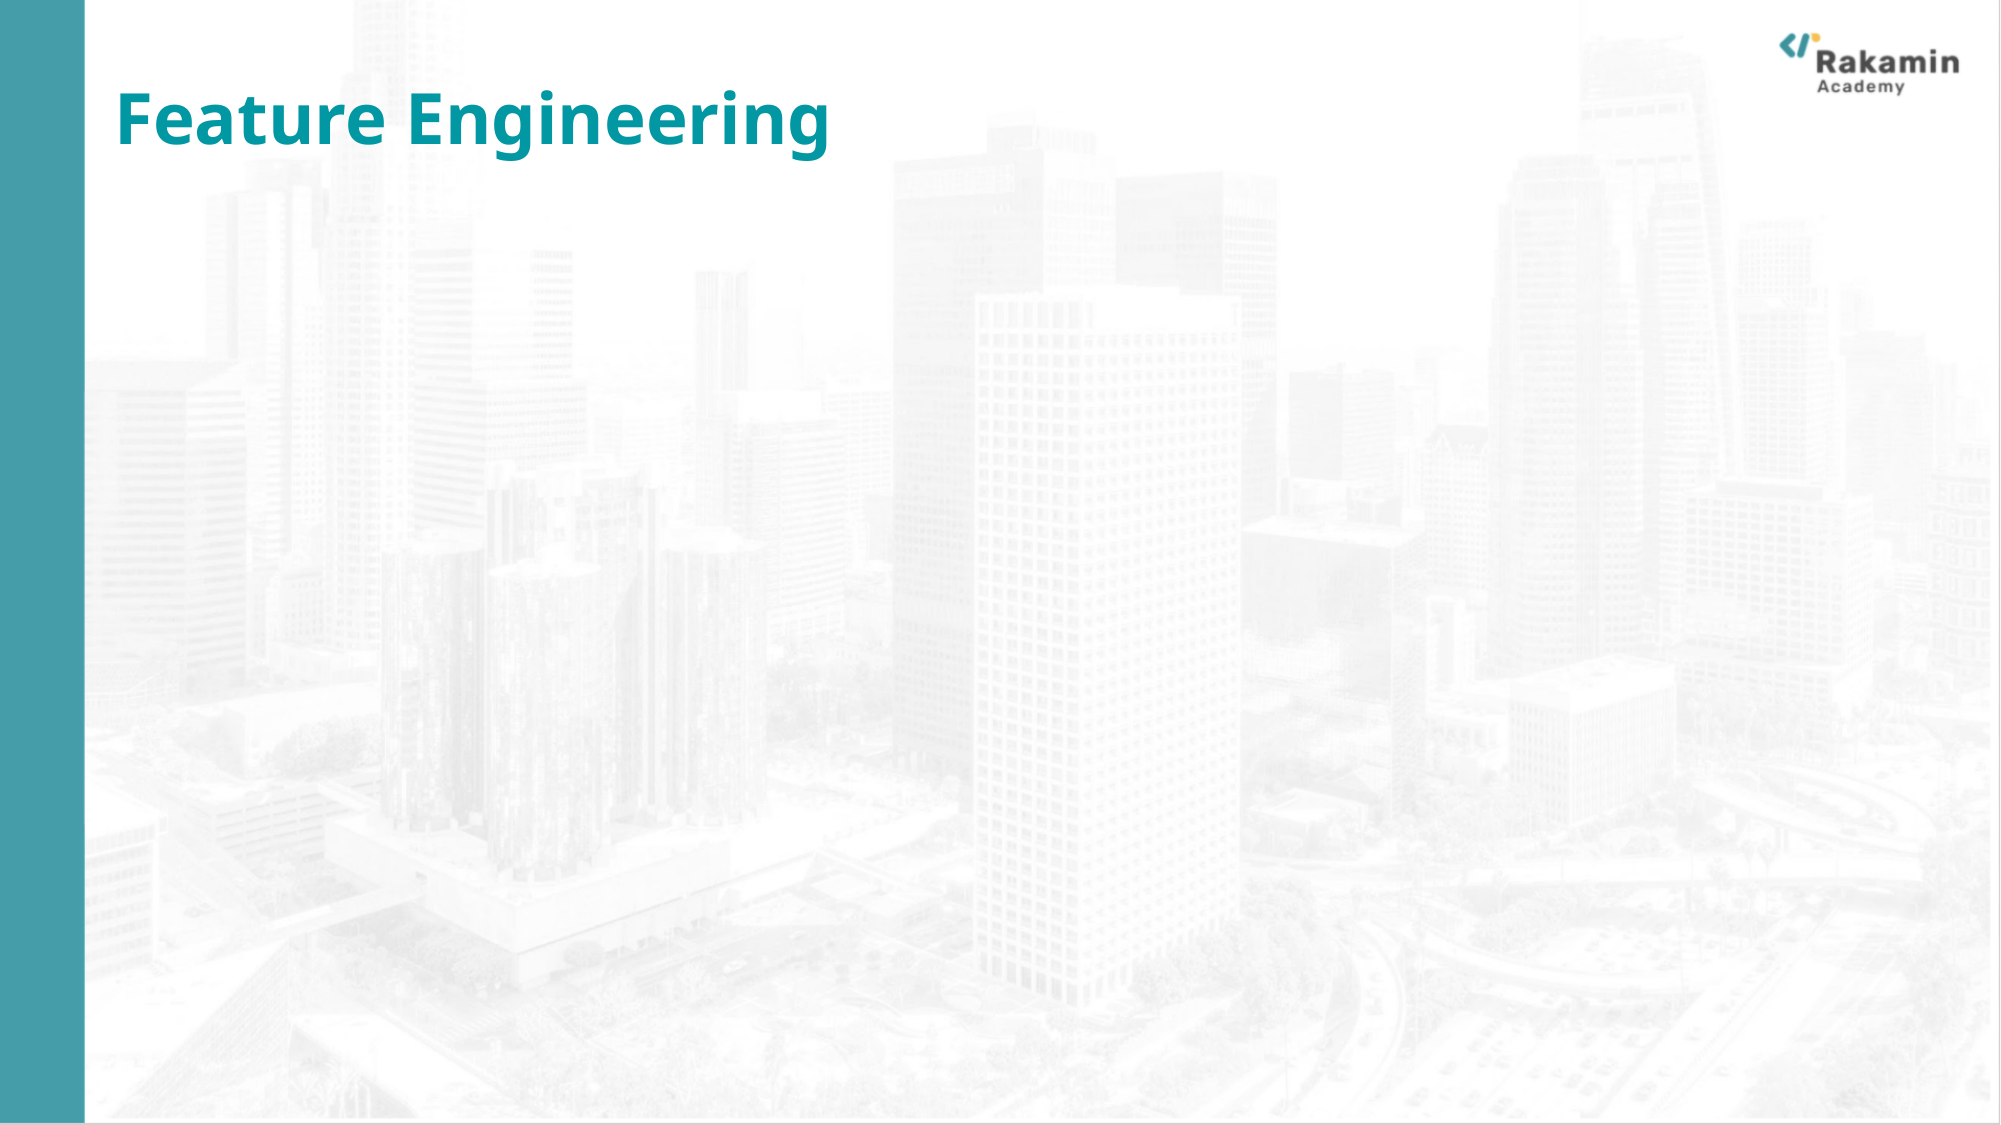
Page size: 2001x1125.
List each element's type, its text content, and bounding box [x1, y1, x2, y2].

title Feature Engineering [94, 53, 1931, 179]
picture [0, 0, 2001, 1125]
